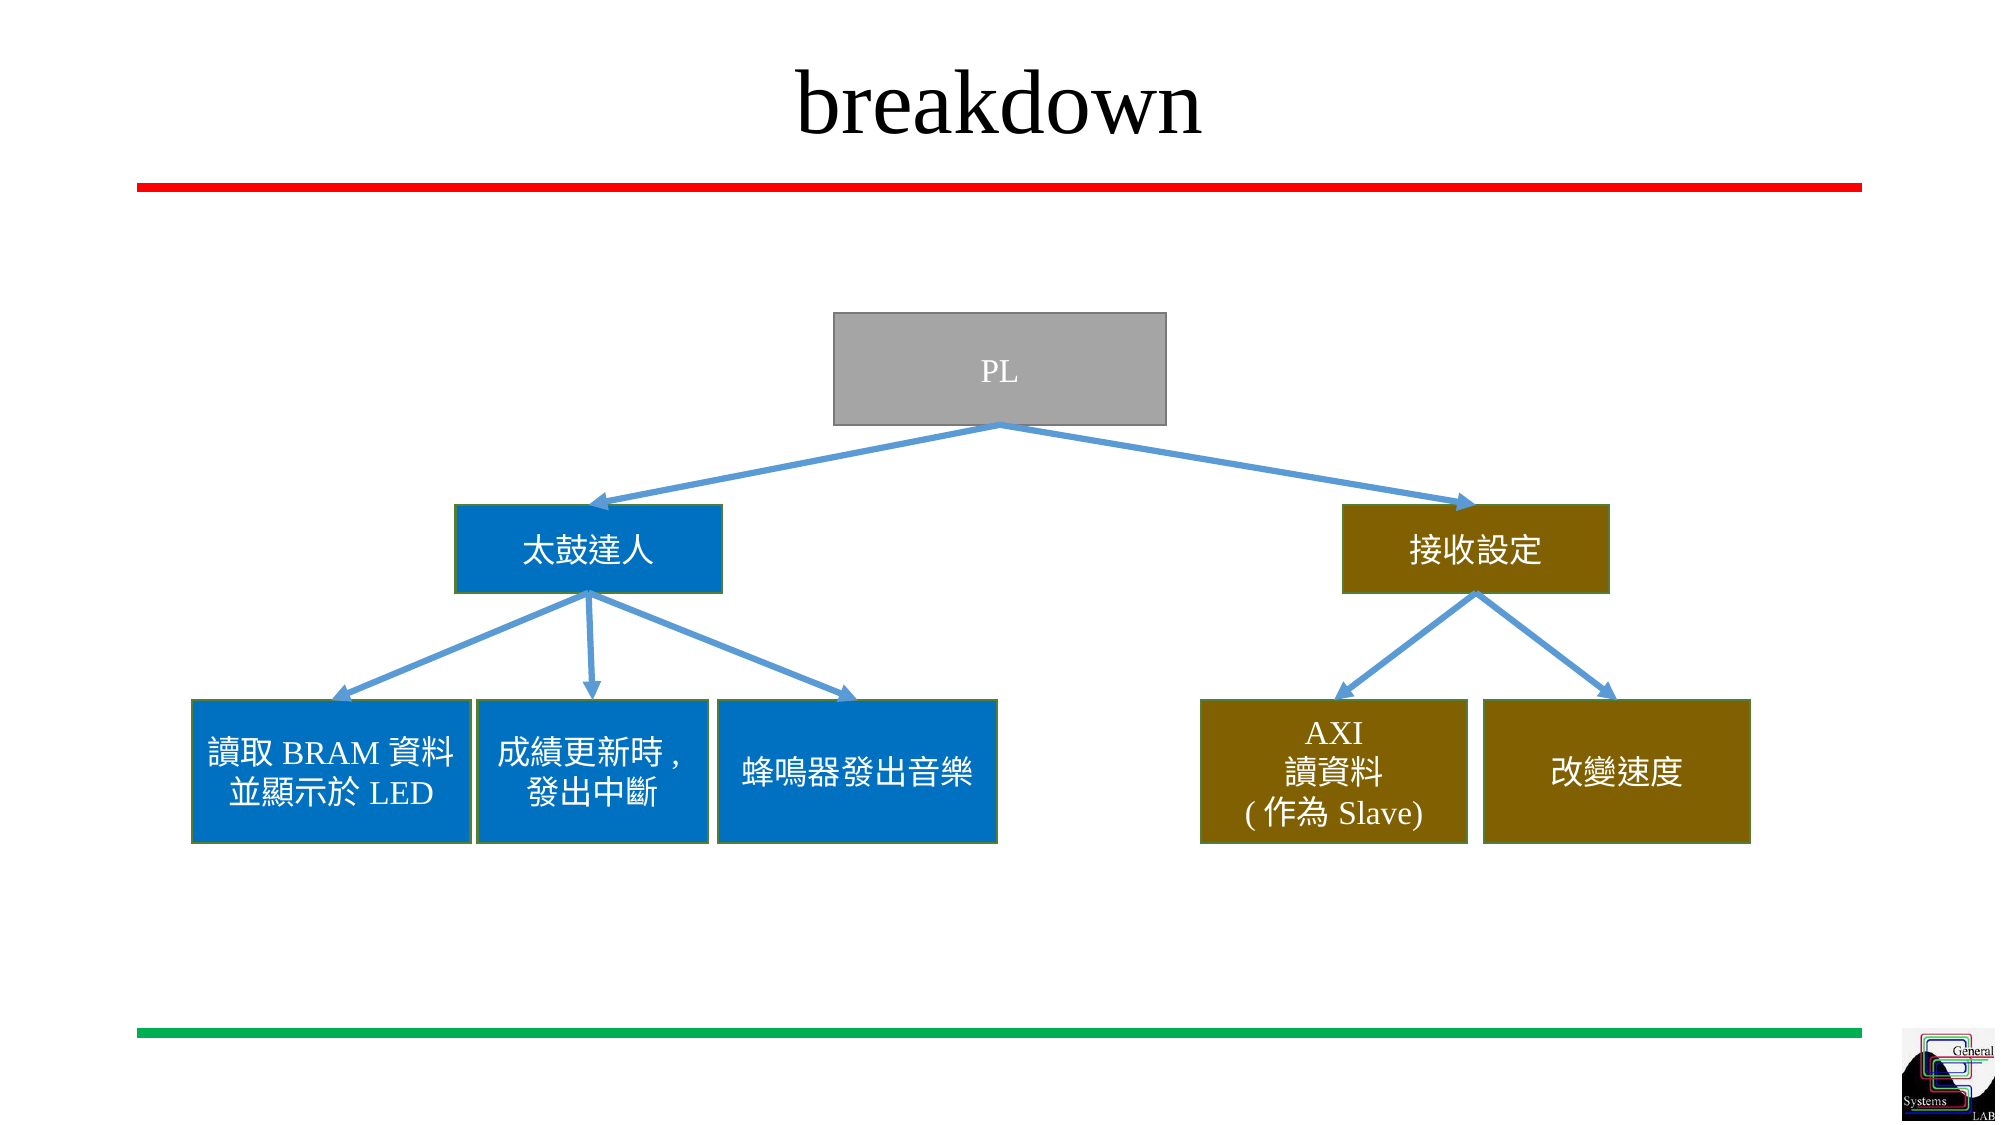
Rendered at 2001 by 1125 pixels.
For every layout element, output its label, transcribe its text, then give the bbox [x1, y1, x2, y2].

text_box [588, 424, 999, 505]
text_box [331, 592, 588, 701]
text_box 讀取BRAM資料 並顯示於LED [191, 699, 472, 844]
text_box PL [833, 312, 1167, 424]
text_box AXI 讀資料 (作為Slave) [1200, 699, 1468, 844]
text_box breakdown [137, 44, 1863, 163]
text_box 蜂鳴器發出音樂 [717, 699, 998, 844]
text_box 改變速度 [1483, 699, 1751, 844]
text_box 接收設定 [1342, 504, 1610, 592]
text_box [999, 424, 1476, 505]
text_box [1333, 592, 1475, 701]
text_box 成績更新時,發出中斷 [476, 701, 709, 844]
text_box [1475, 592, 1618, 701]
picture [1902, 1028, 1995, 1121]
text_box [588, 592, 858, 701]
text_box 太鼓達人 [454, 504, 723, 592]
